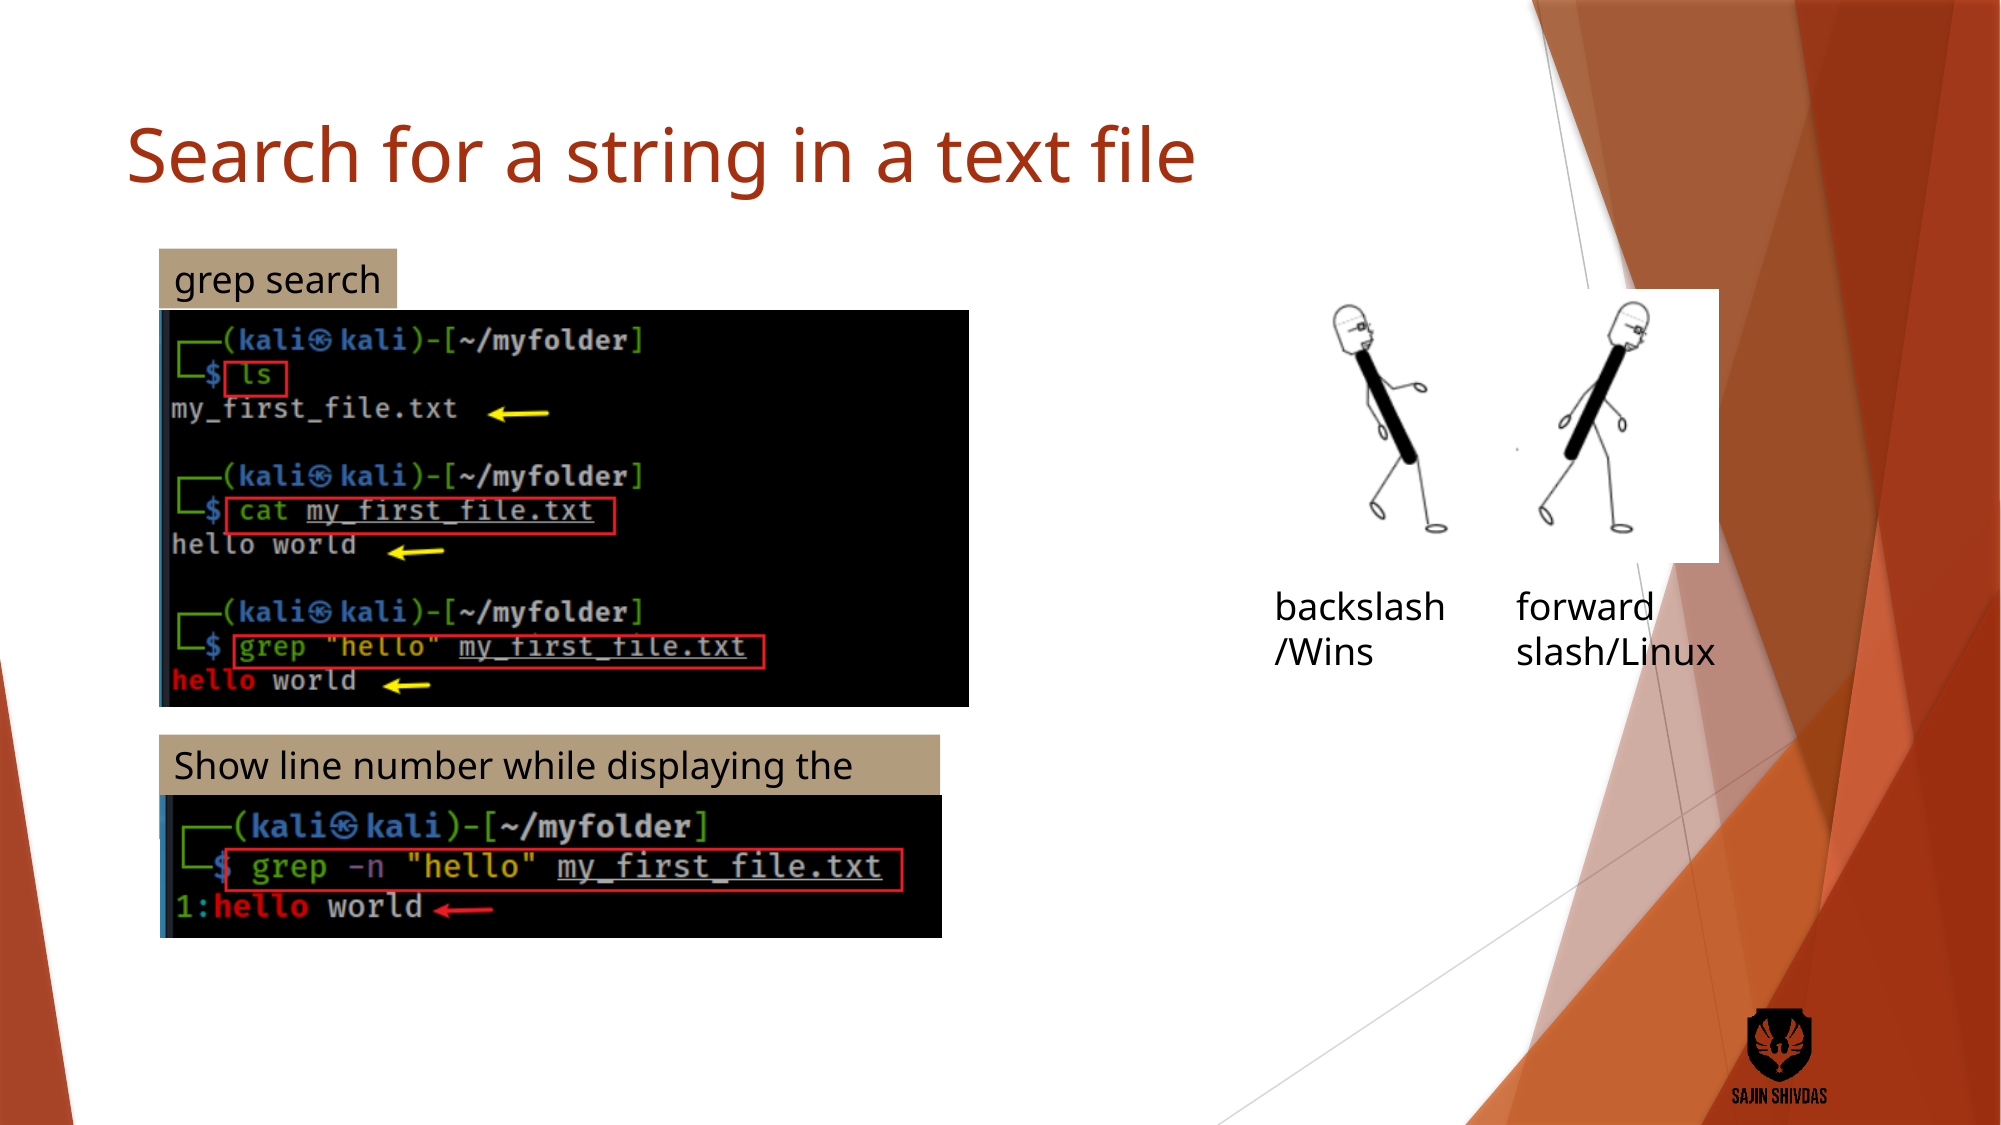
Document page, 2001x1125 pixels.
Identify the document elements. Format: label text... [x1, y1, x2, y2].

picture [1283, 289, 1719, 563]
text_box forward slash/Linux [1501, 575, 1746, 680]
picture [158, 309, 970, 707]
picture [159, 794, 943, 939]
title Search for a string in a text file [111, 99, 1522, 317]
picture [1721, 998, 1840, 1116]
text_box Show line number while displaying the output [159, 734, 941, 794]
text_box grep search [159, 248, 398, 309]
text_box backslash/Wins [1259, 575, 1462, 680]
